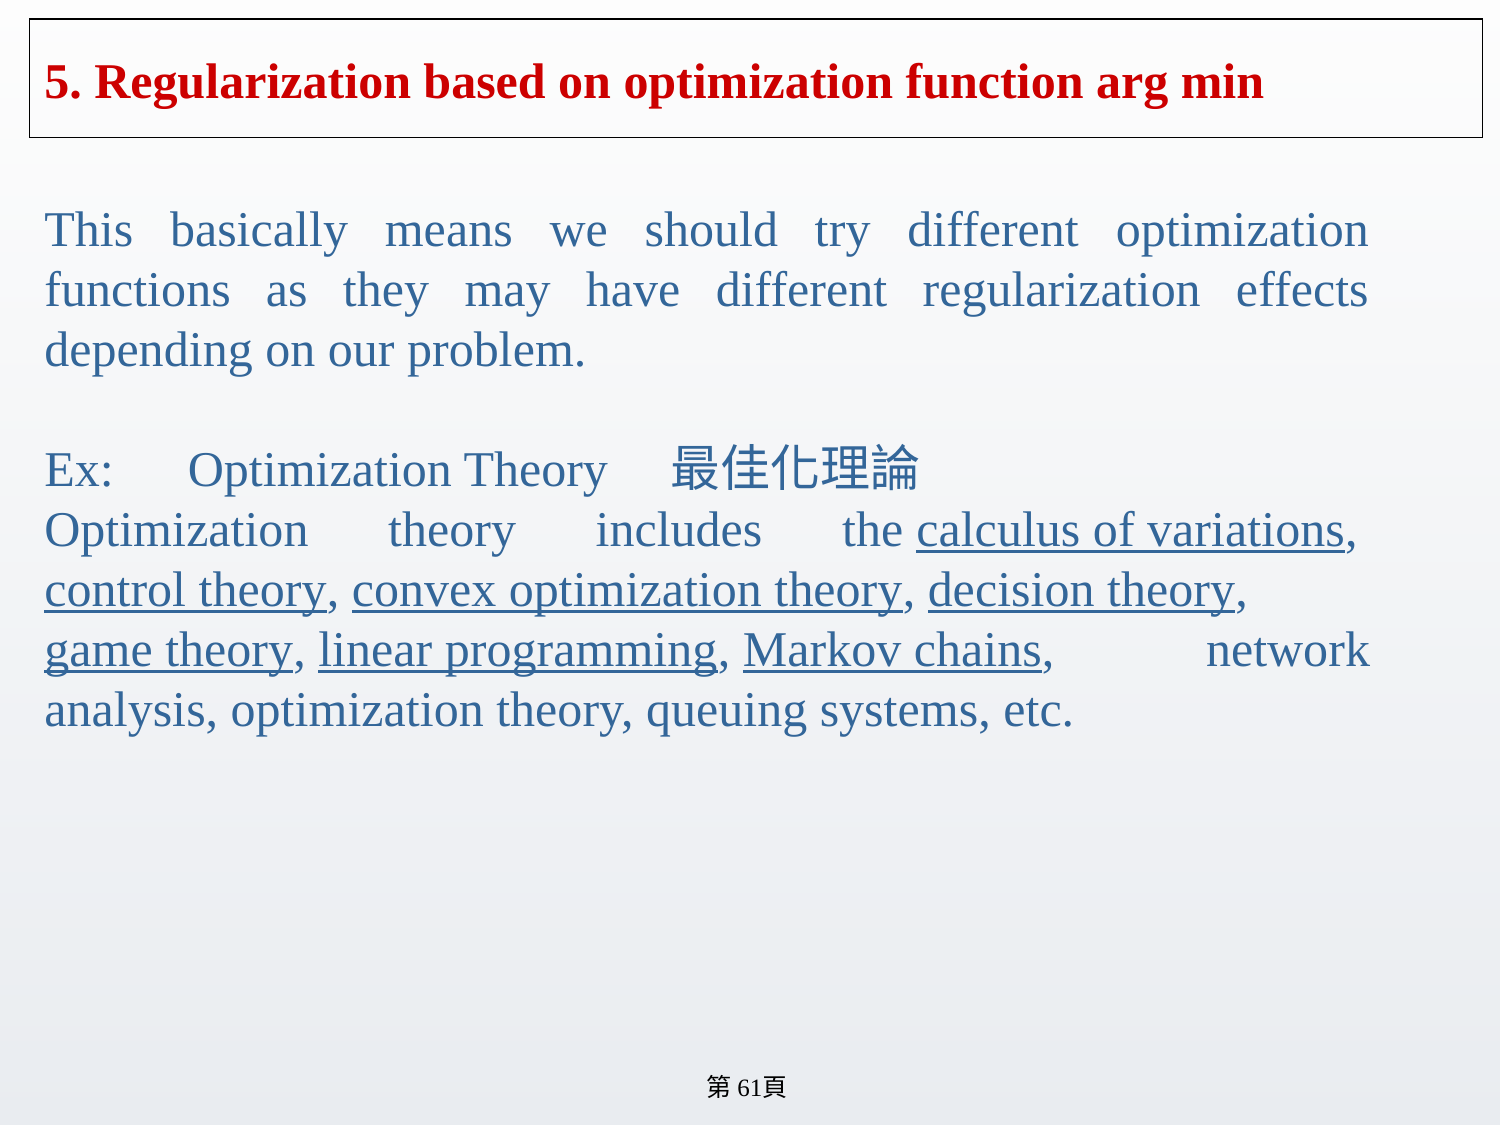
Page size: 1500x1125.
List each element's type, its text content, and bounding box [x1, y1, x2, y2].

list This basically means we should try different optimization functions as they may have different regularization effects depending on our problem. Ex: Optimization Theory 最佳化理論 Optimization theory includes the calculus of variations, control theory, convex optimization theory, decision theory, game theory, linear programming, Markov chains, network analysis, optimization theory, queuing systems, etc. [29, 189, 1386, 1017]
title 5. Regularization based on optimization function arg min [29, 18, 1483, 138]
